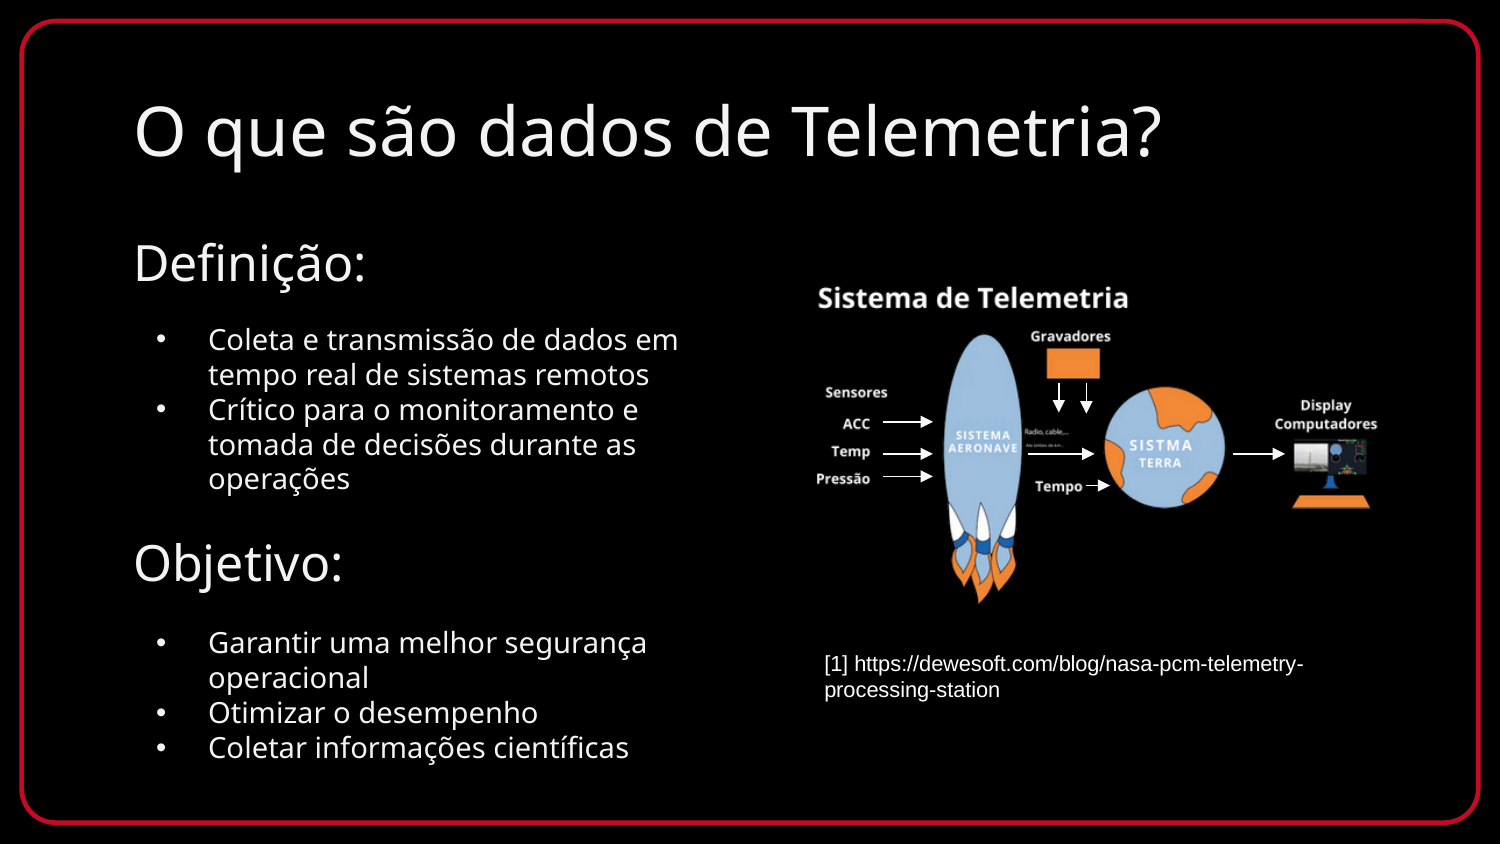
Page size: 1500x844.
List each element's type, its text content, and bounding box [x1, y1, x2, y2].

text_box Garantir uma melhor segurança operacional Otimizar o desempenho Coletar informações científicas [118, 609, 719, 771]
title O que são dados de Telemetria? [118, 72, 1382, 167]
title Definição: [118, 217, 437, 306]
subtitle Coleta e transmissão de dados em tempo real de sistemas remotos Crítico para o monitoramento e tomada de decisões durante as operações [118, 306, 719, 468]
text_box [1] https://dewesoft.com/blog/nasa-pcm-telemetry-processing-station [809, 641, 1413, 709]
picture [809, 273, 1394, 607]
text_box Objetivo: [118, 517, 437, 607]
